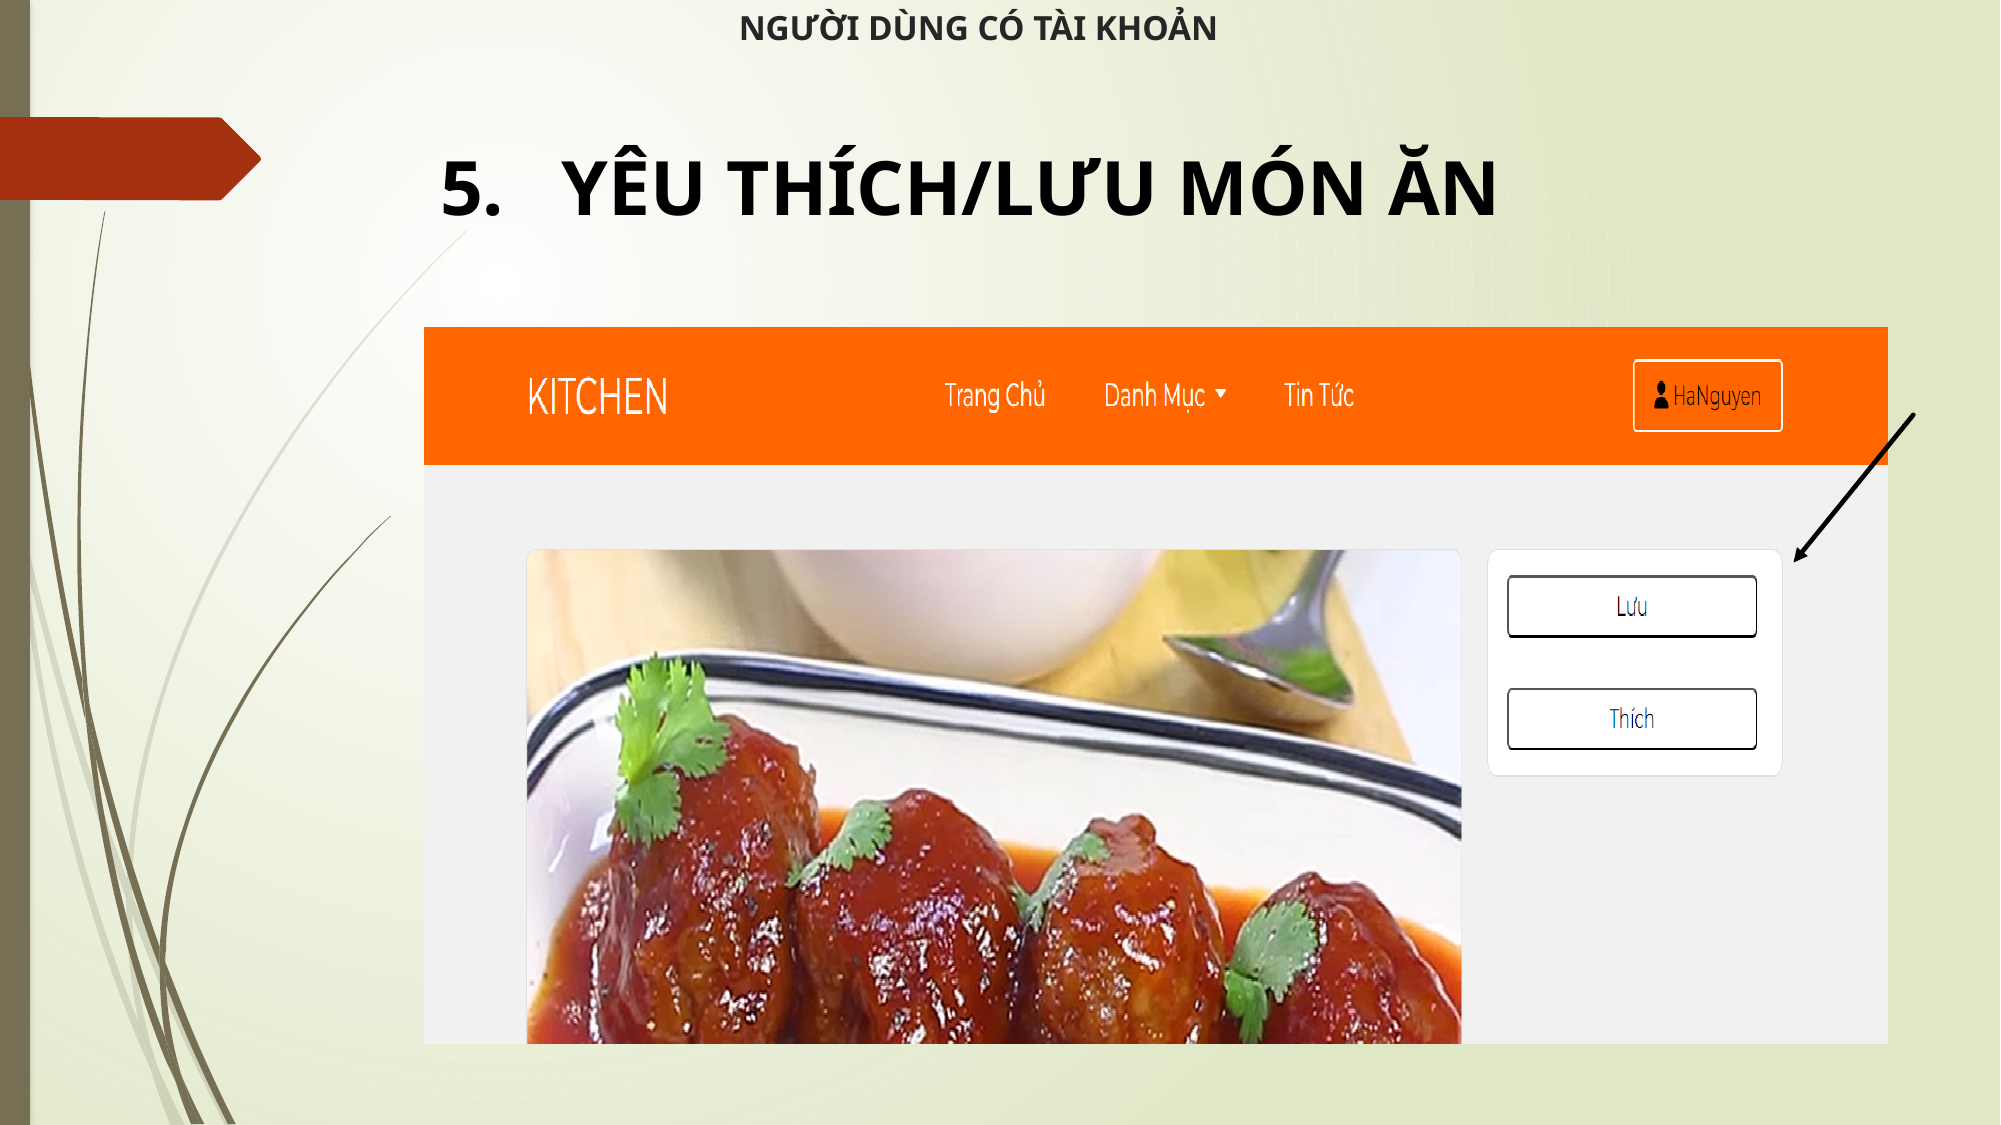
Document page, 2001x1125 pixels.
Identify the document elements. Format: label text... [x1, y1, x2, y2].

title NGƯỜI DÙNG CÓ TÀI KHOẢN [723, 0, 1248, 68]
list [424, 326, 1888, 1044]
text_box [1793, 414, 1914, 563]
text_box YÊU THÍCH/LƯU MÓN ĂN [425, 132, 1745, 238]
